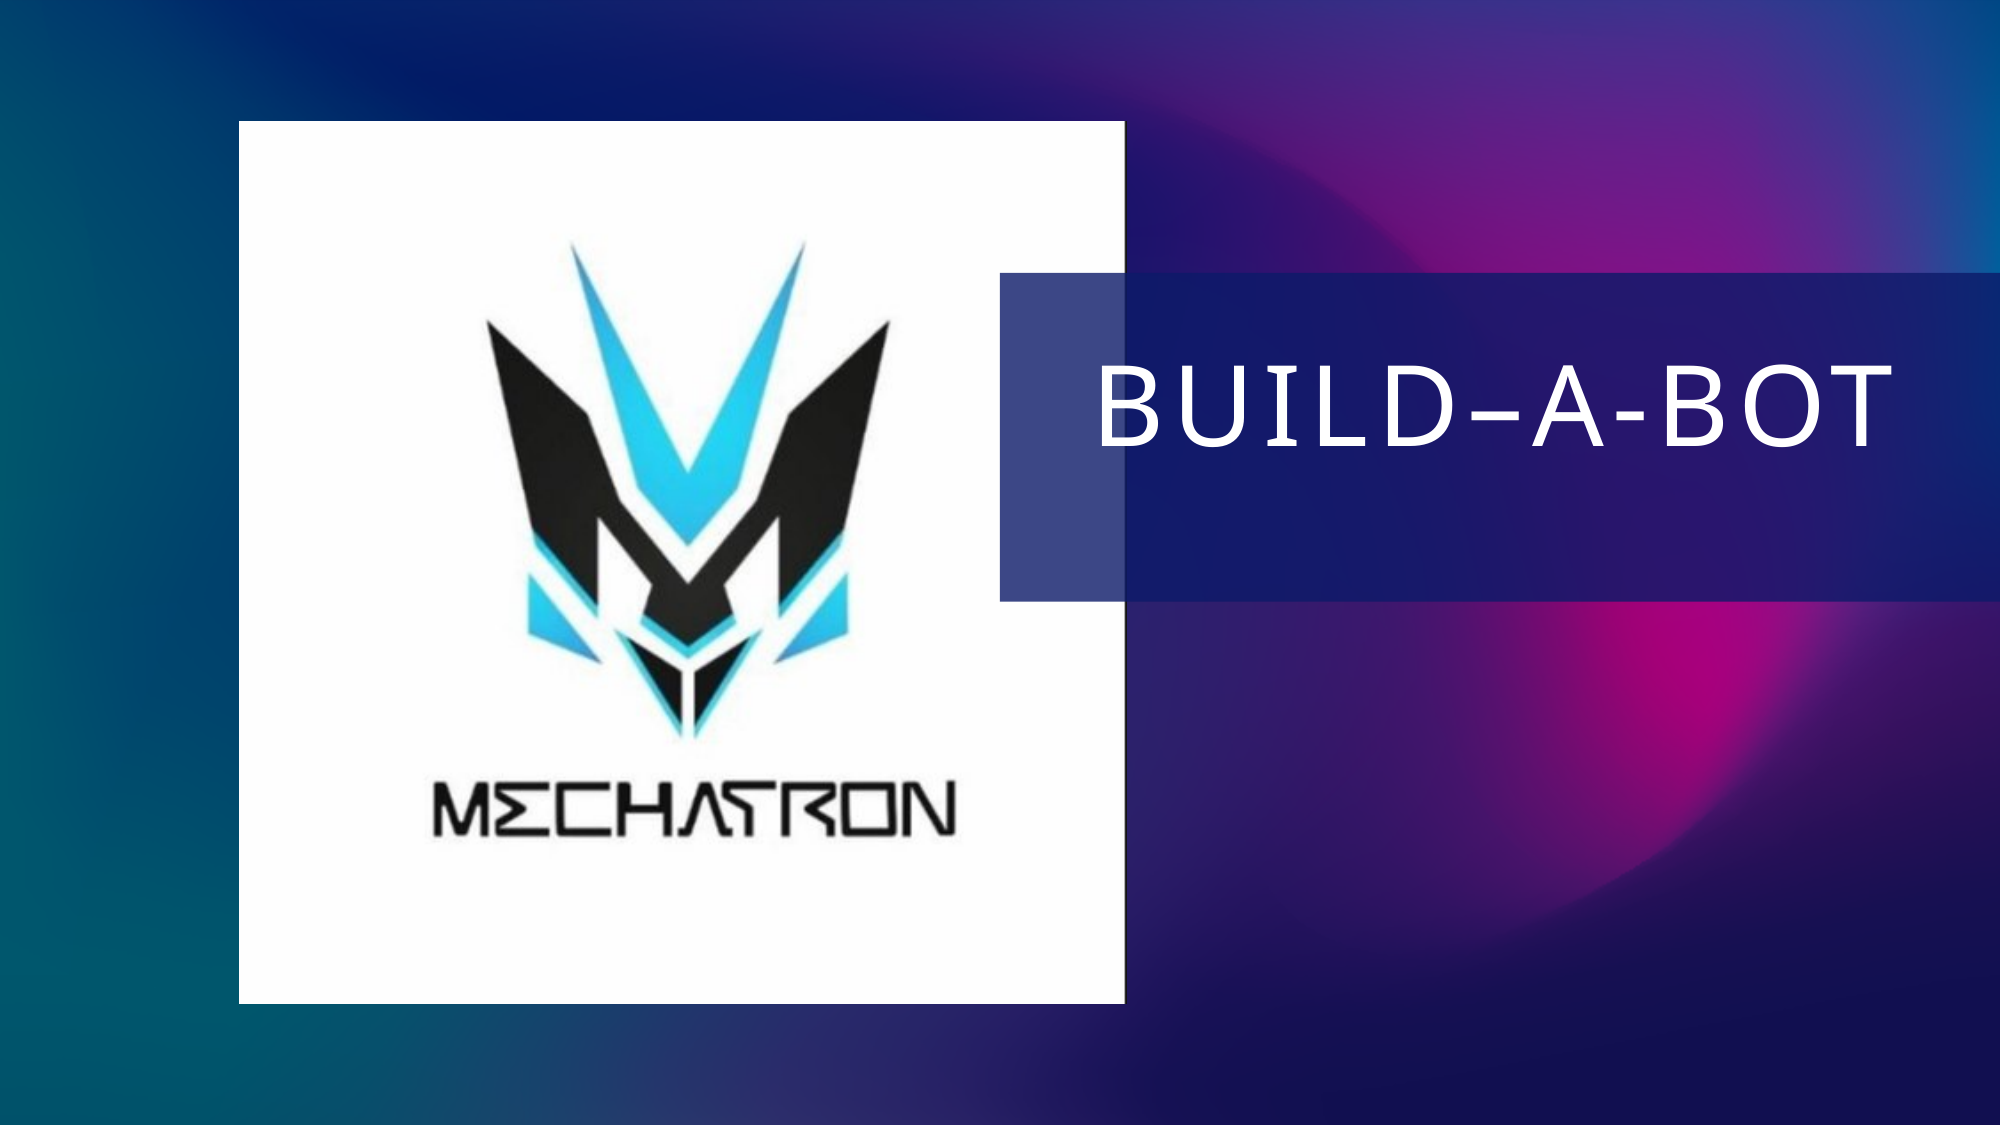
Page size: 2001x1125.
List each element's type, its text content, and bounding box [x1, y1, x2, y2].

picture [0, 0, 2000, 1125]
title BUILD–A-BOT [1127, 272, 2000, 602]
